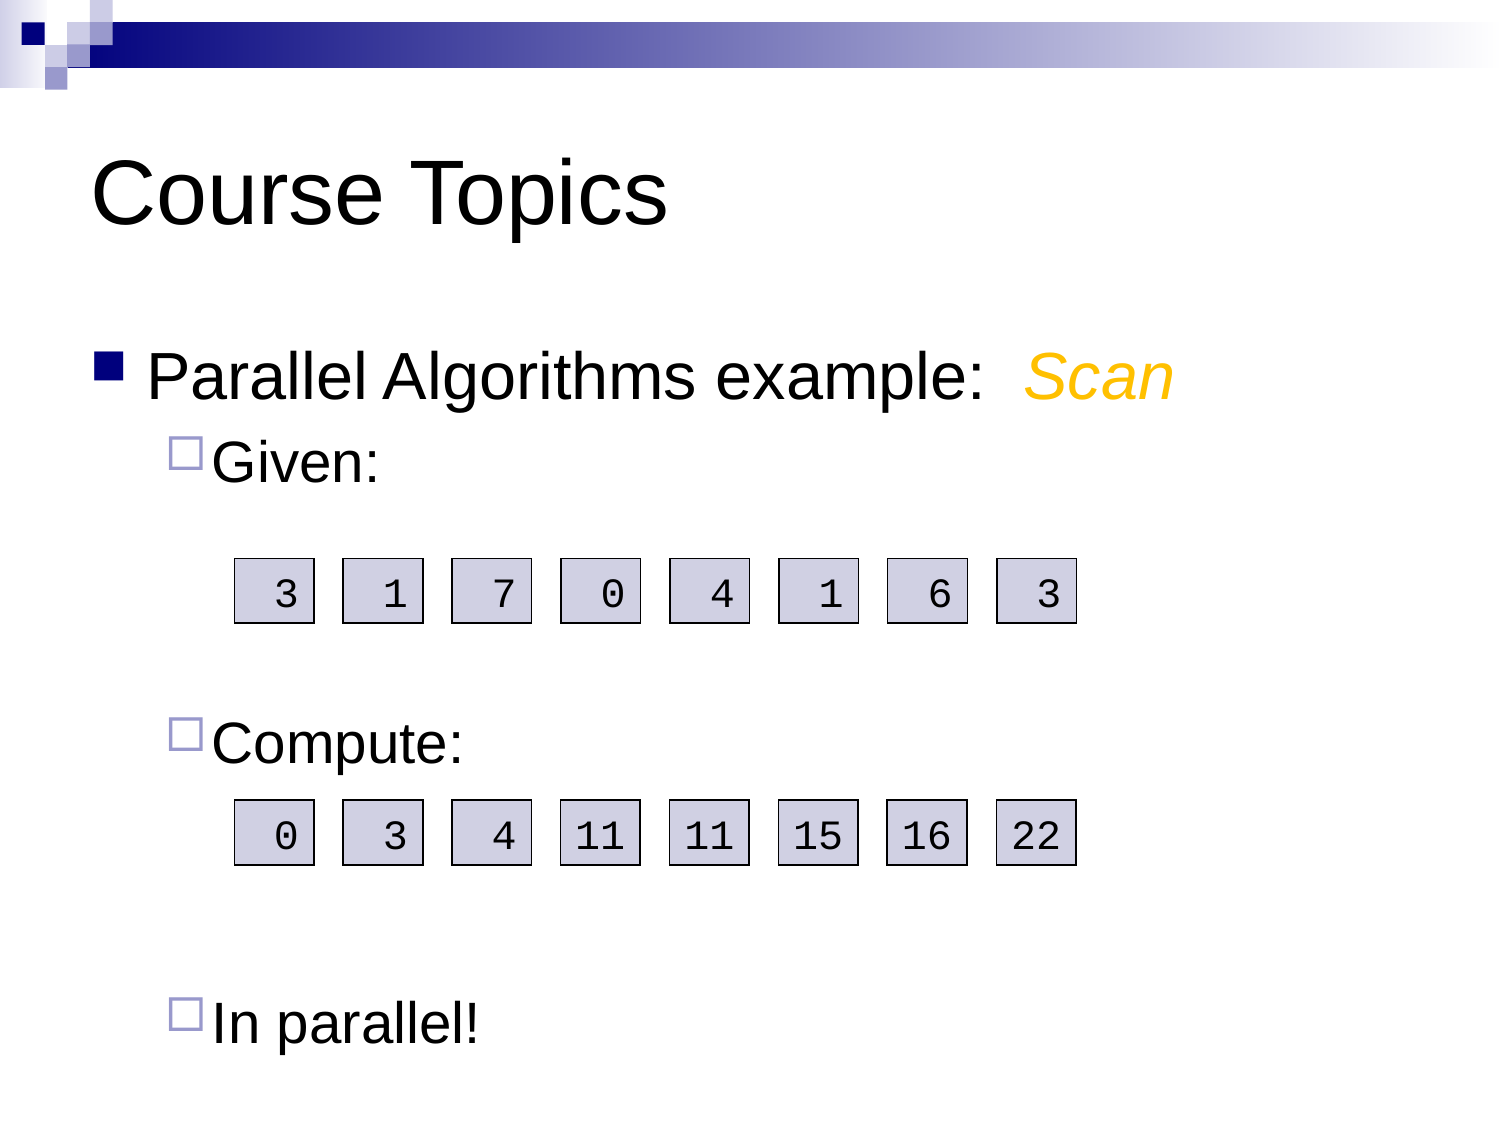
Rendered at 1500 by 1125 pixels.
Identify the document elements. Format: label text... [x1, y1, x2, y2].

text_box 1 [343, 558, 423, 624]
text_box 7 [452, 558, 532, 624]
list Parallel Algorithms example: Scan Given: Compute: In parallel! [75, 324, 1425, 963]
text_box 6 [887, 558, 968, 624]
text_box 3 [234, 558, 314, 624]
text_box 0 [234, 800, 314, 865]
text_box 11 [669, 800, 750, 865]
text_box 11 [560, 800, 641, 865]
text_box 15 [778, 800, 859, 865]
text_box 0 [560, 558, 641, 624]
text_box 1 [778, 558, 859, 624]
text_box 3 [343, 800, 423, 865]
title Course Topics [75, 75, 1425, 300]
text_box 16 [887, 800, 967, 865]
text_box 4 [452, 800, 532, 865]
text_box 4 [669, 558, 750, 624]
text_box 3 [996, 558, 1077, 624]
text_box 22 [996, 800, 1077, 865]
